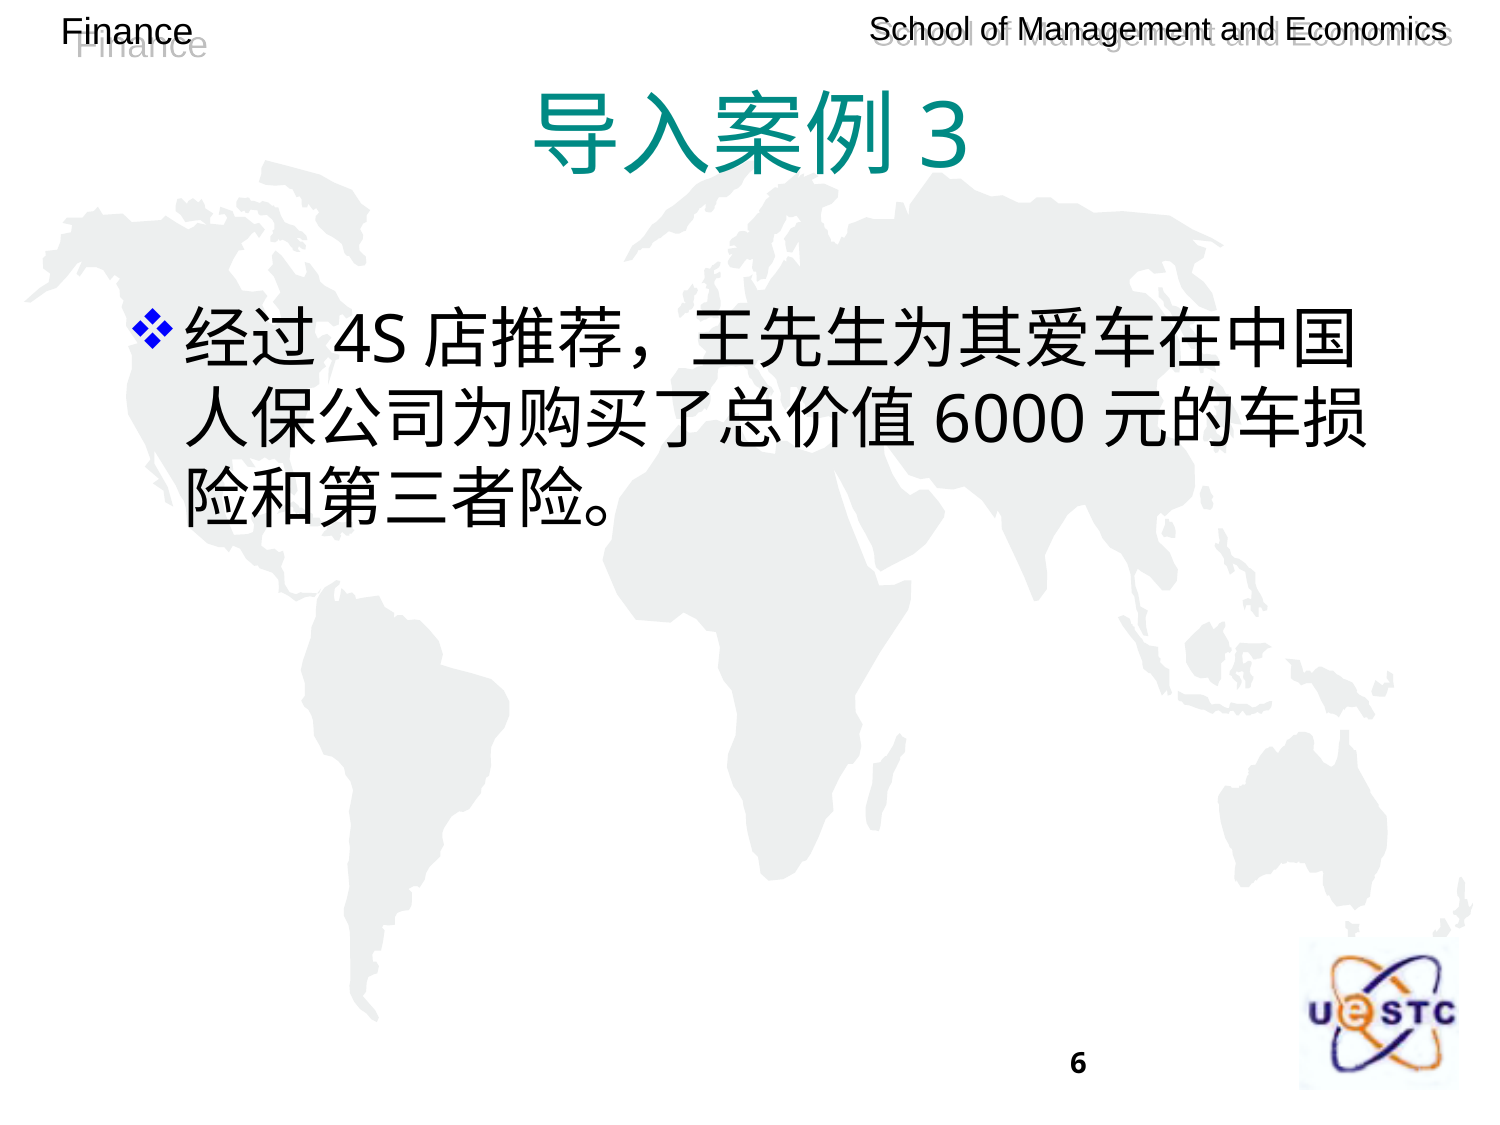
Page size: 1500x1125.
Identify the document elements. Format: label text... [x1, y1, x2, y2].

title 导入案例3 [75, 68, 1425, 257]
list 经过4S店推荐，王先生为其爱车在中国人保公司为购买了总价值6000元的车损险和第三者险。 [112, 289, 1425, 995]
picture [1299, 937, 1459, 1090]
